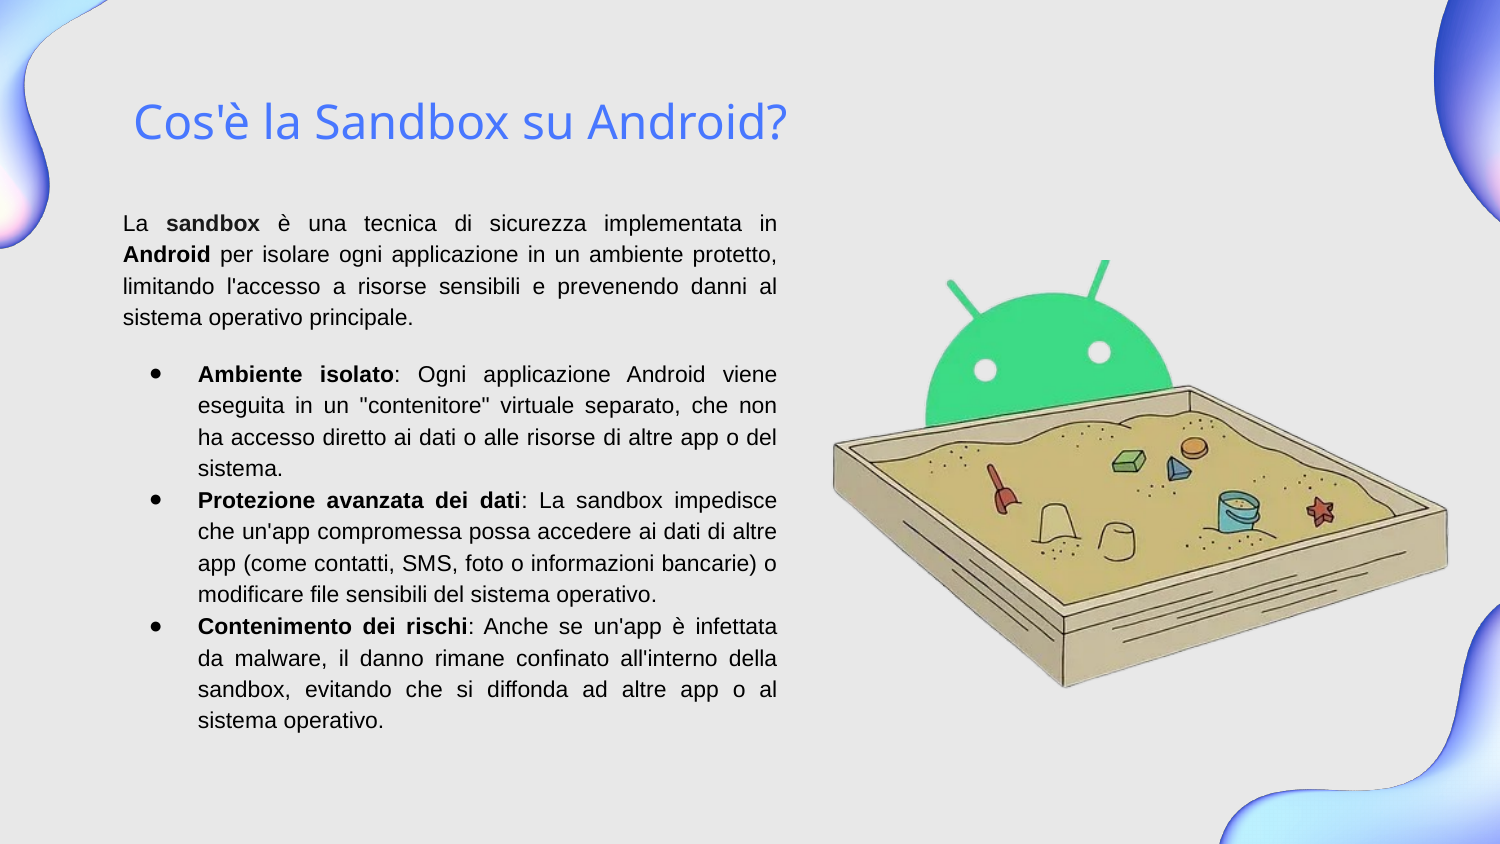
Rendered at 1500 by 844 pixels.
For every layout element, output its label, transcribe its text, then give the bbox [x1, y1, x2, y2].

list La sandbox è una tecnica di sicurezza implementata in Android per isolare ogni applicazione in un ambiente protetto, limitando l'accesso a risorse sensibili e prevenendo danni al sistema operativo principale. Ambiente isolato: Ogni applicazione Android viene eseguita in un "contenitore" virtuale separato, che non ha accesso diretto ai dati o alle risorse di altre app o del sistema. Protezione avanzata dei dati: La sandbox impedisce che un'app compromessa possa accedere ai dati di altre app (come contatti, SMS, foto o informazioni bancarie) o modificare file sensibili del sistema operativo. Contenimento dei rischi: Anche se un'app è infettata da malware, il danno rimane confinato all'interno della sandbox, evitando che si diffonda ad altre app o al sistema operativo. [107, 189, 793, 793]
picture [0, 0, 173, 283]
picture [815, 260, 1500, 844]
title Cos'è la Sandbox su Android? [118, 72, 1382, 167]
picture [1374, 0, 1500, 236]
